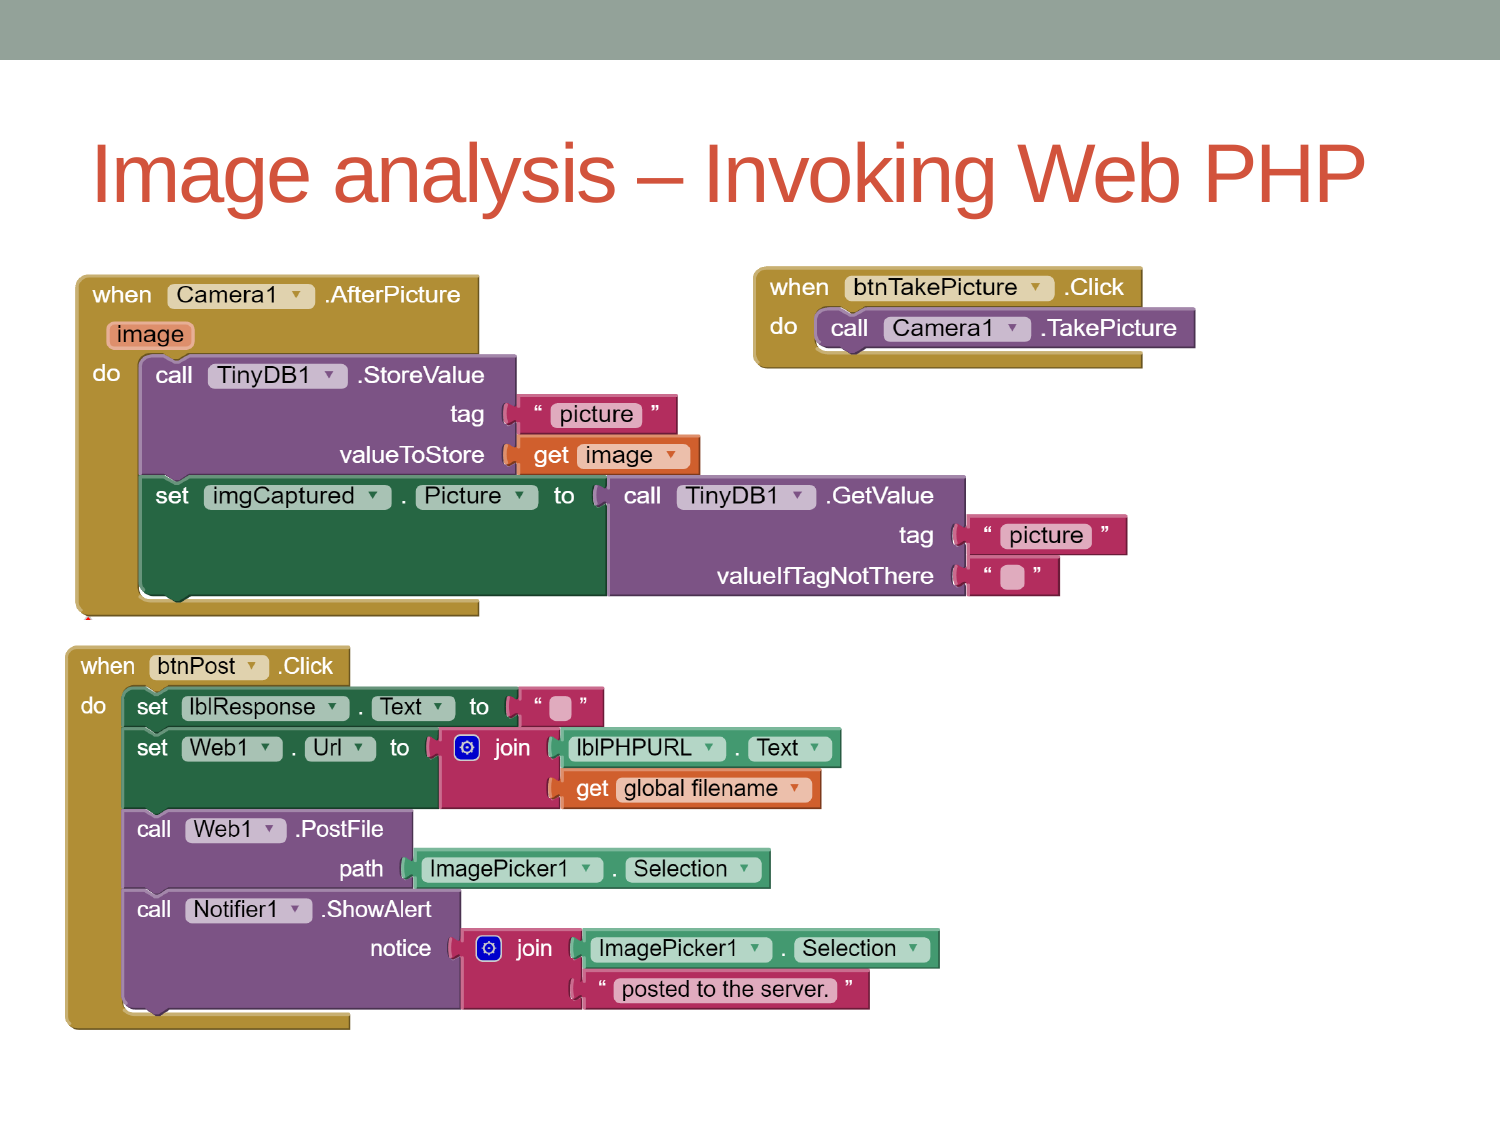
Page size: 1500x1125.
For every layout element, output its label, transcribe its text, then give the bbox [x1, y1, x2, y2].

title Image analysis – Invoking Web PHP [75, 87, 1425, 250]
list http://52.202.165.214/vision1.php?fn= [75, 262, 1425, 1063]
picture [37, 634, 962, 1038]
picture [24, 249, 1263, 620]
